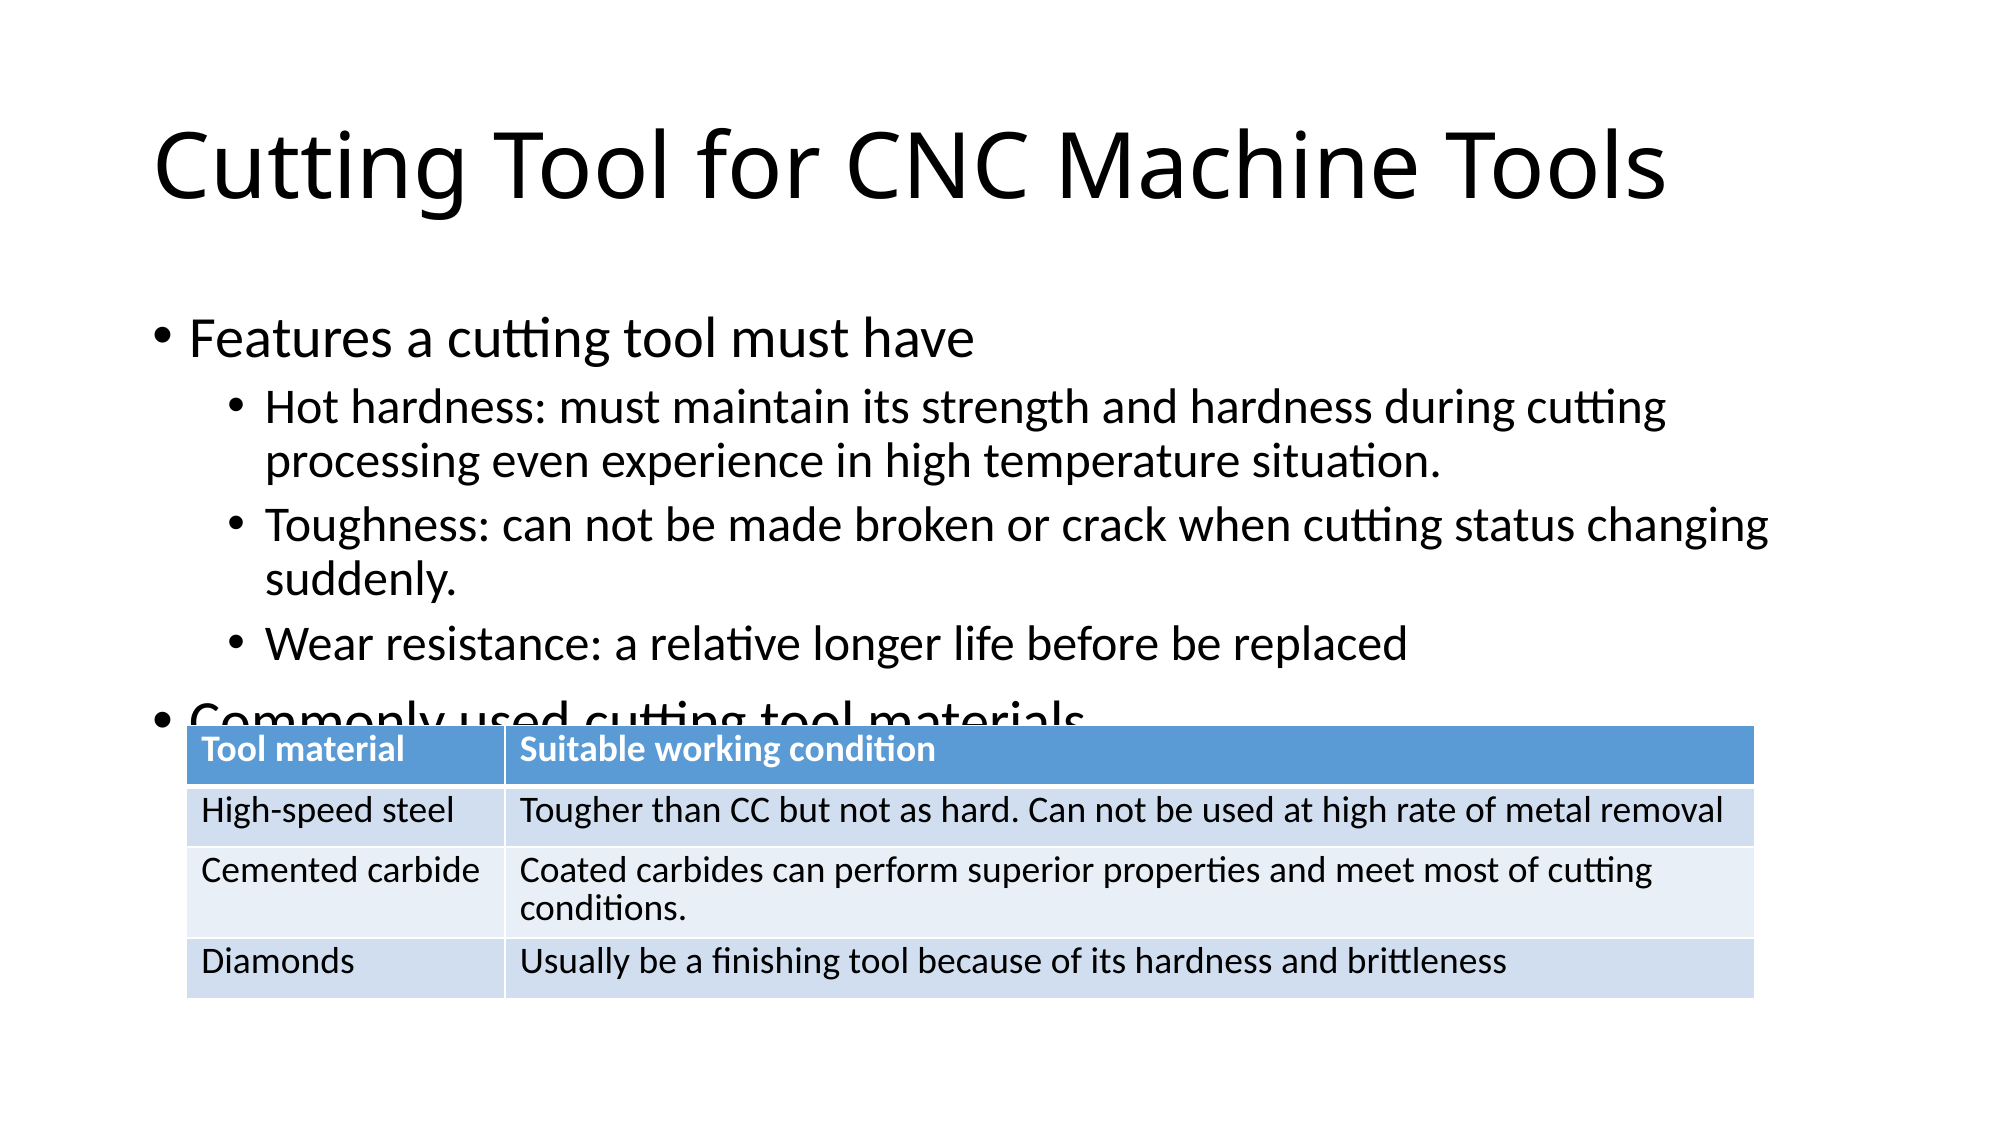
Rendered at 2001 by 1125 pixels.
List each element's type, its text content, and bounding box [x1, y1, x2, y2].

table_cell Cemented carbide [187, 848, 504, 937]
table_cell Usually be a finishing tool because of its hardness and brittleness [506, 939, 1754, 998]
table_header Tool material [187, 726, 504, 784]
table_cell Coated carbides can perform superior properties and meet most of cutting conditions. [506, 848, 1754, 937]
title Cutting Tool for CNC Machine Tools [137, 59, 1863, 278]
table_cell Diamonds [187, 939, 504, 998]
table_cell Tougher than CC but not as hard. Can not be used at high rate of metal removal [506, 789, 1754, 846]
table_cell High-speed steel [187, 789, 504, 846]
list Features a cutting tool must have Hot hardness: must maintain its strength and hardness during cutting processing even experience in high temperature situation. Toughness: can not be made broken or crack when cutting status changing suddenly. Wear resistance: a relative longer life before be replaced Commonly used cutting tool materials [137, 299, 1897, 763]
table_header Suitable working condition [506, 726, 1754, 784]
